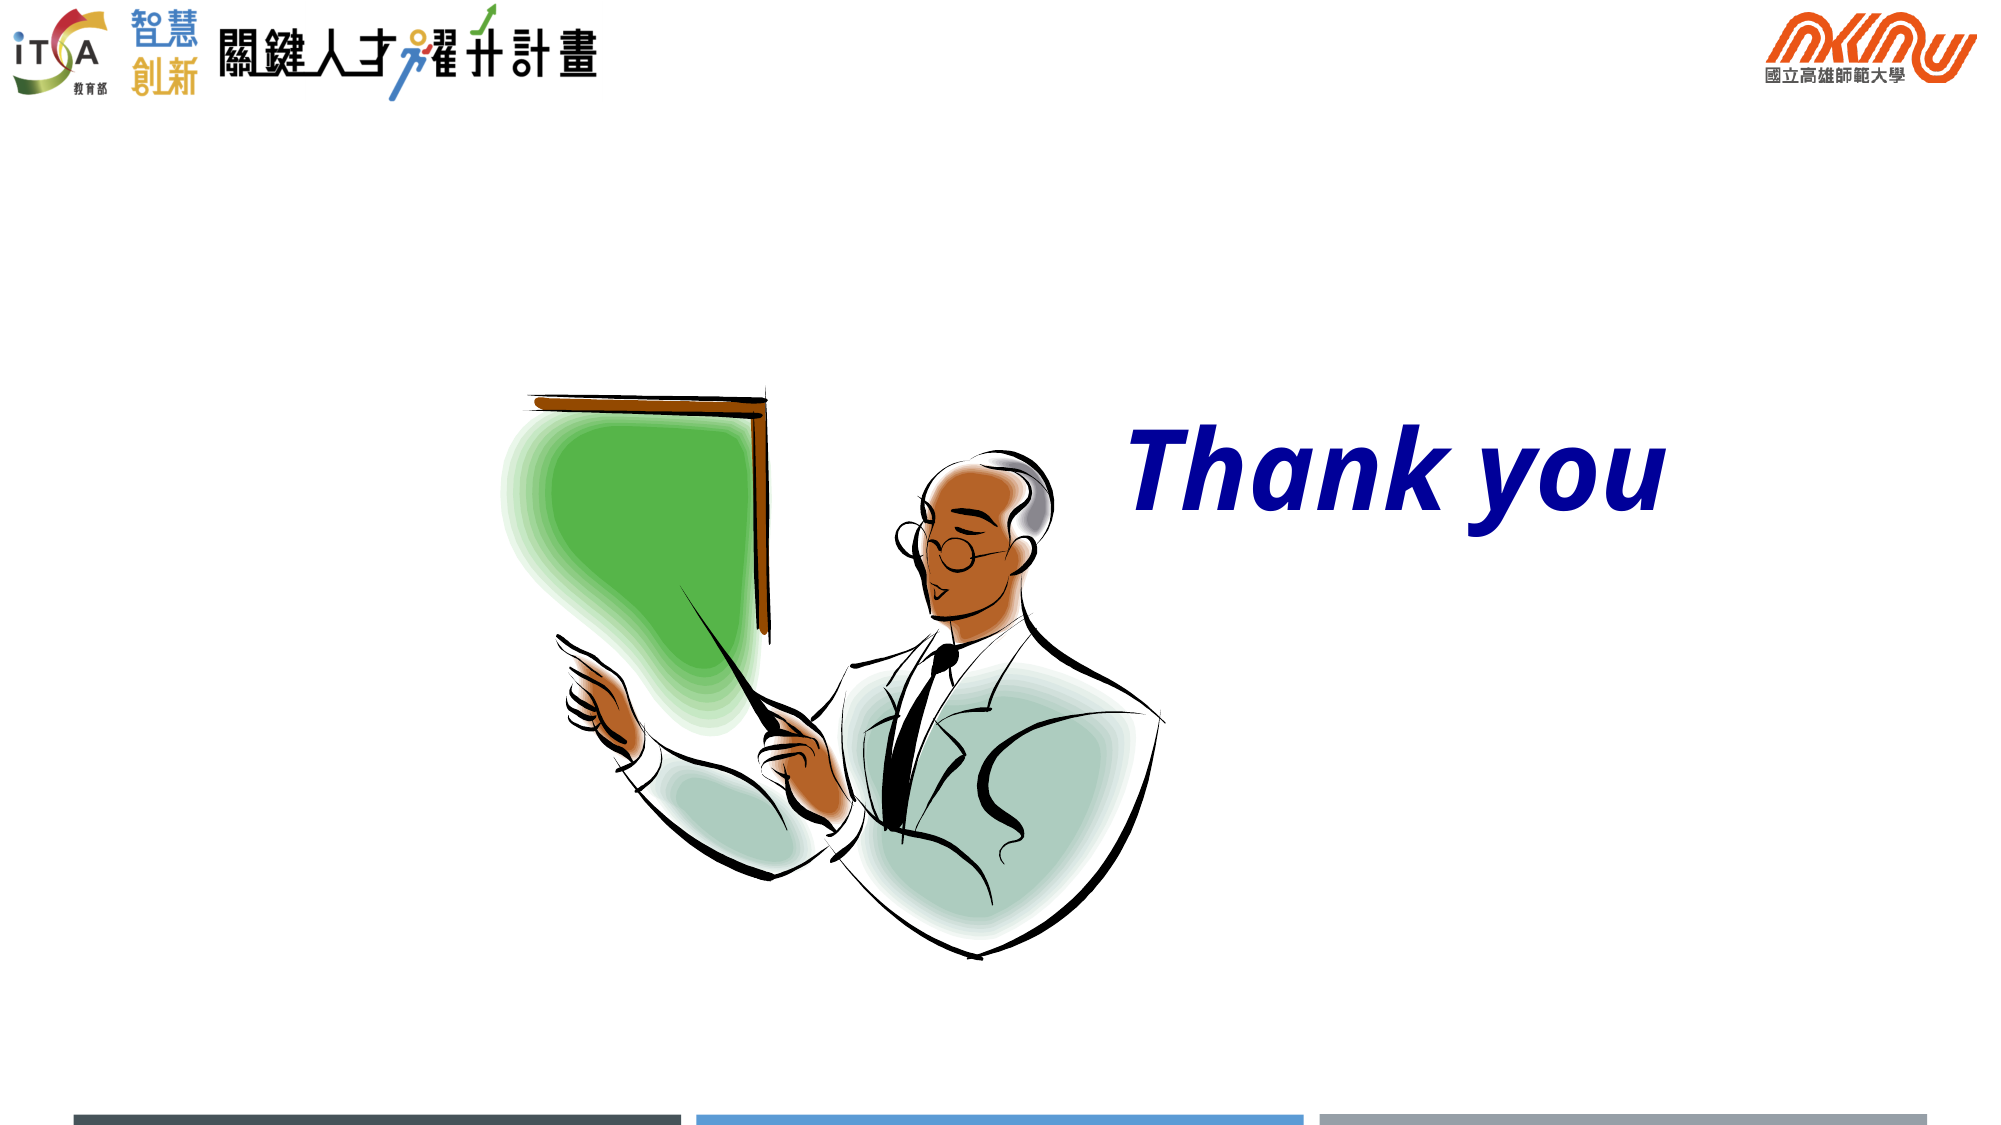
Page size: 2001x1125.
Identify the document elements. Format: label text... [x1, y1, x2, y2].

text_box Thank you [1166, 408, 1712, 522]
picture [492, 385, 1166, 962]
picture [9, 1, 603, 102]
